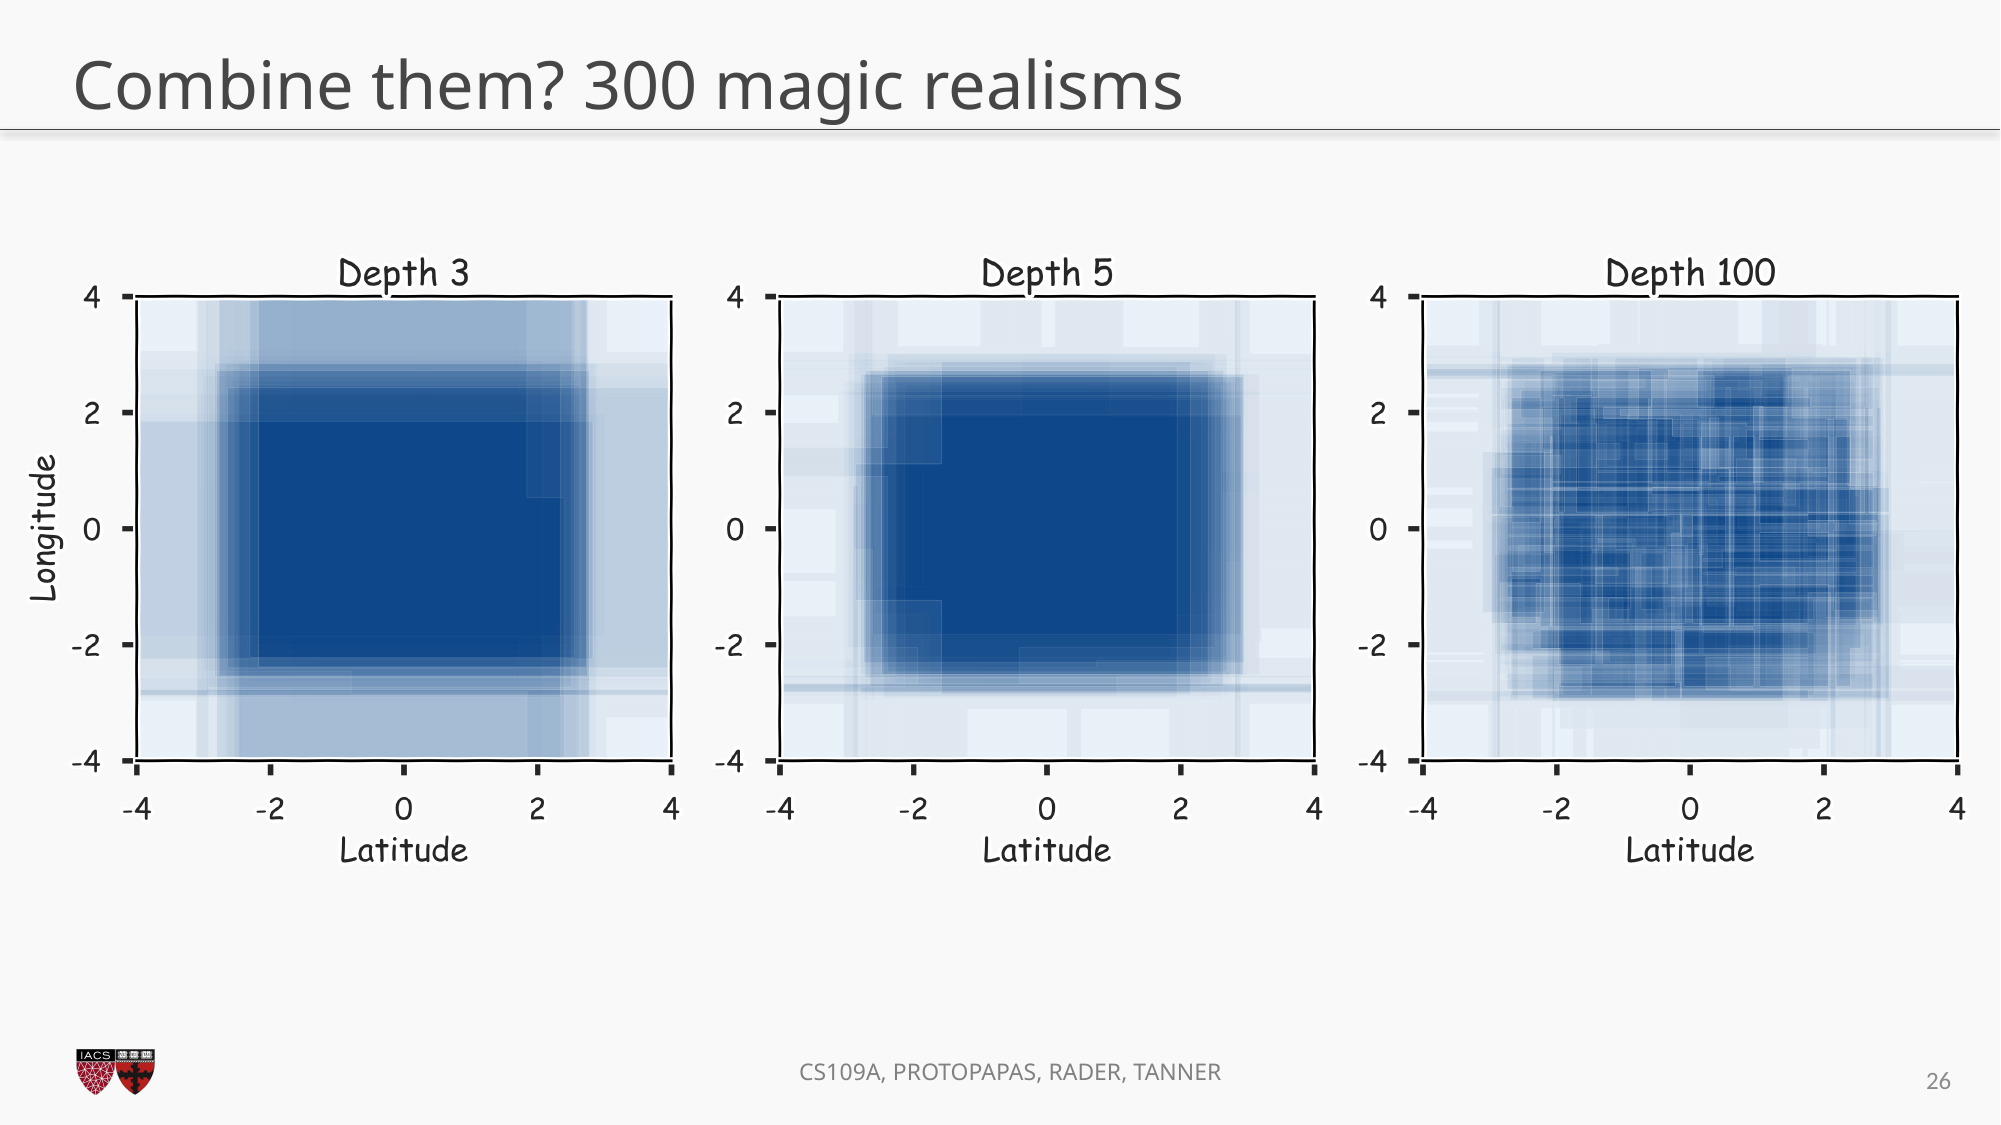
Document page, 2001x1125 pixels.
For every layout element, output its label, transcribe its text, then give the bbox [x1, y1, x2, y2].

picture [75, 1049, 155, 1095]
picture [0, 228, 2000, 897]
title Combine them? 300 magic realisms [57, 35, 1943, 162]
slide_number 26 [1500, 1050, 1967, 1110]
